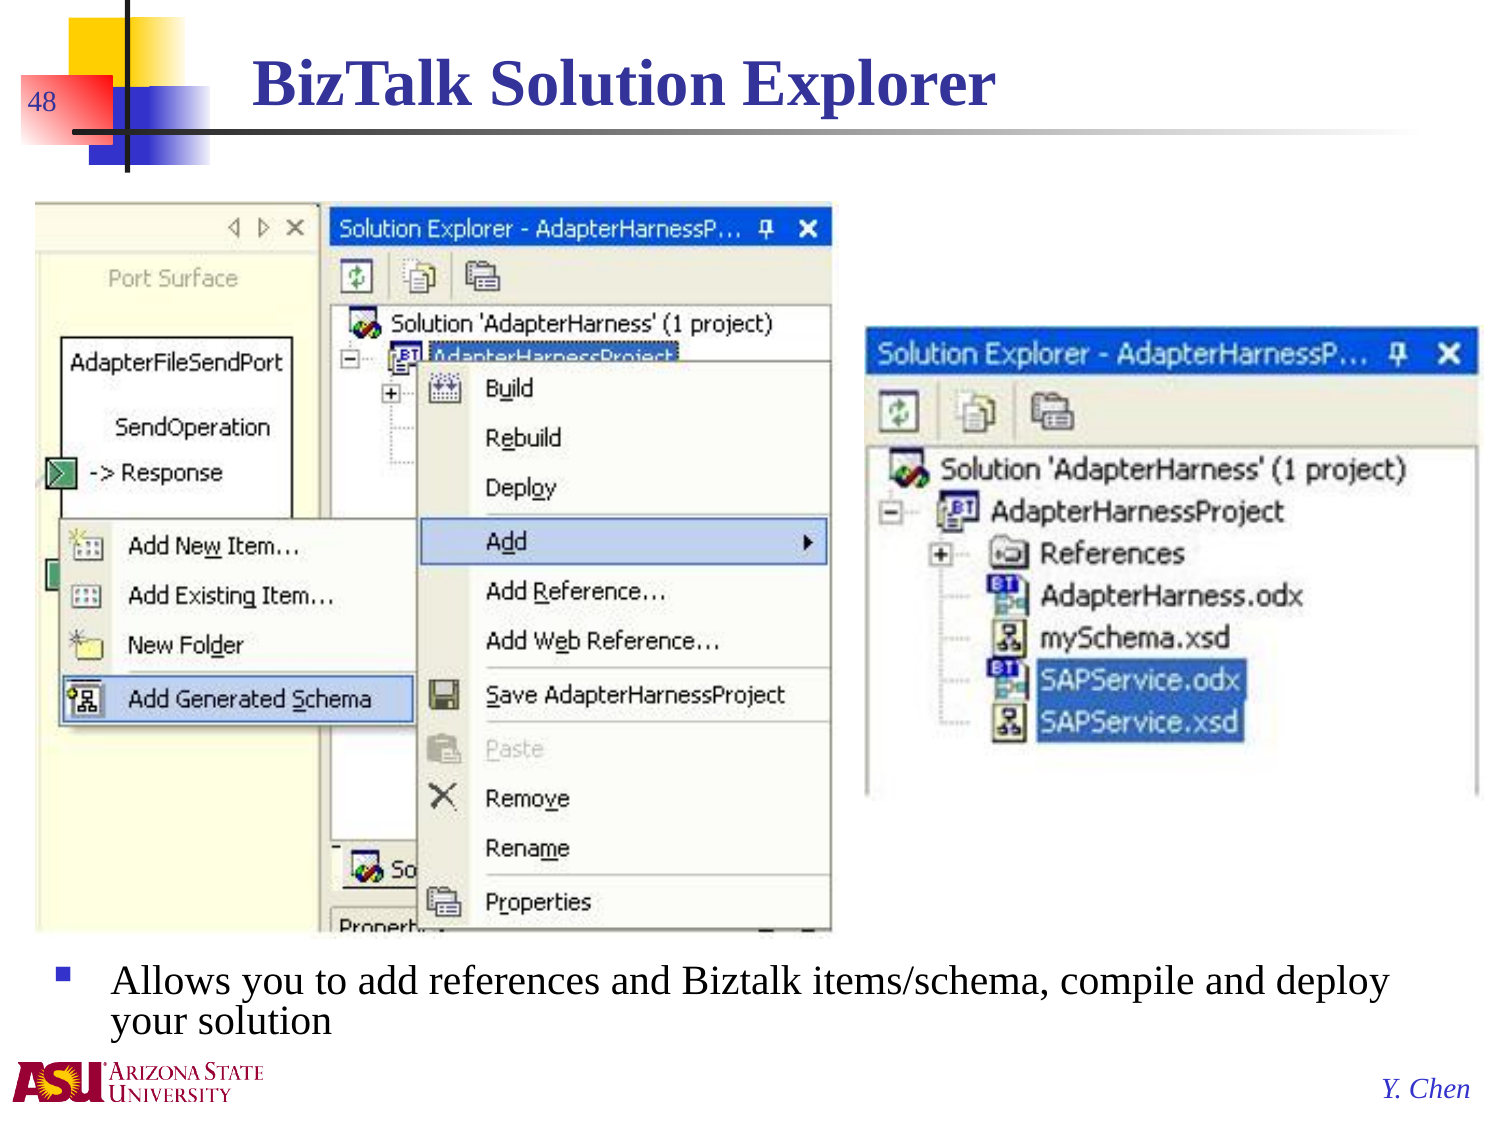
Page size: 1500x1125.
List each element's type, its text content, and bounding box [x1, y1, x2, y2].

title BizTalk Solution Explorer [237, 12, 1500, 127]
list Allows you to add references and Biztalk items/schema, compile and deploy your solution [39, 954, 1416, 1125]
picture [864, 325, 1484, 801]
slide_number 48 [12, 49, 131, 126]
picture [12, 1062, 39, 1102]
picture [34, 201, 839, 939]
